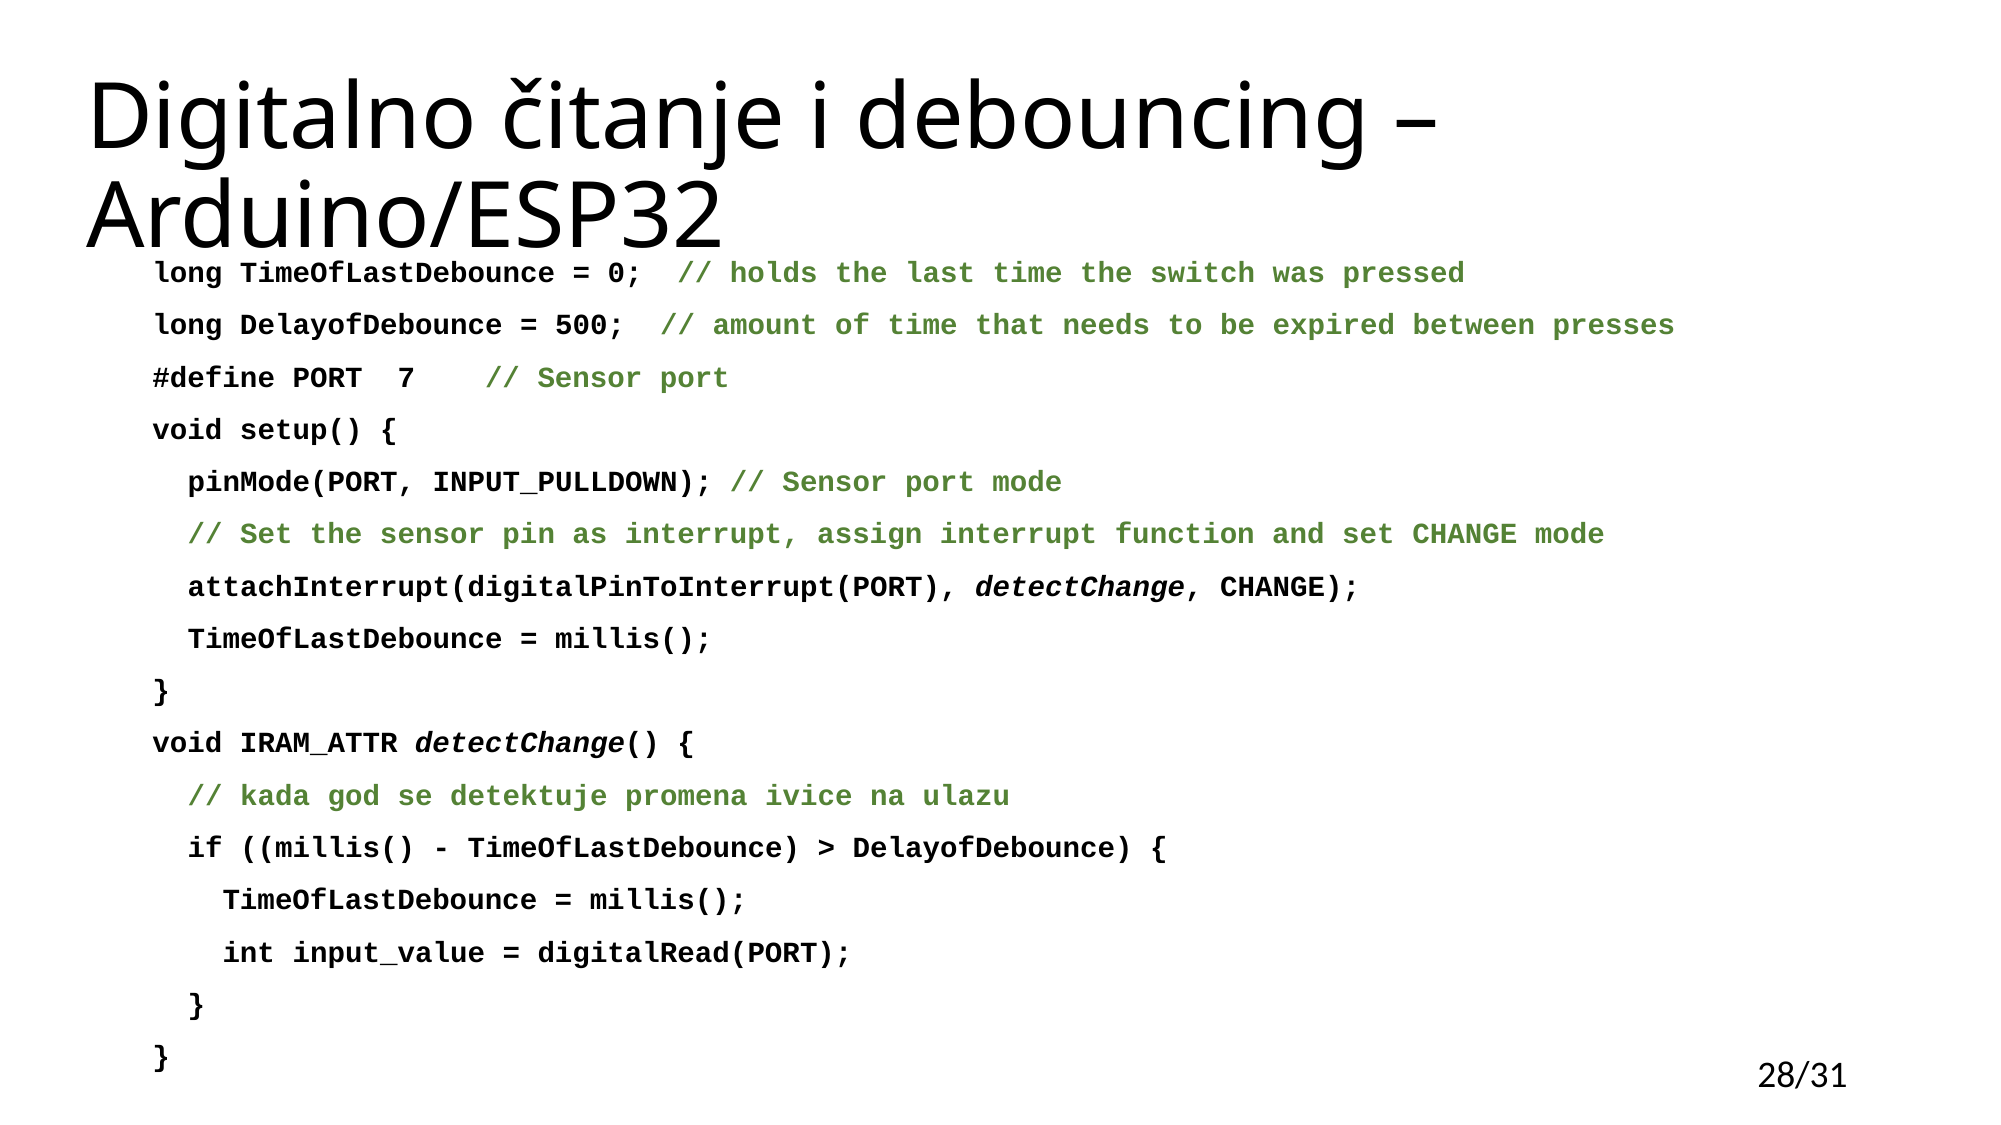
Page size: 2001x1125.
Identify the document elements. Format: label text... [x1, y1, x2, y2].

list long TimeOfLastDebounce = 0; // holds the last time the switch was pressed long DelayofDebounce = 500; // amount of time that needs to be expired between presses #define PORT 7 // Sensor port void setup() { pinMode(PORT, INPUT_PULLDOWN); // Sensor port mode // Set the sensor pin as interrupt, assign interrupt function and set CHANGE mode attachInterrupt(digitalPinToInterrupt(PORT), detectChange, CHANGE); TimeOfLastDebounce = millis(); } void IRAM_ATTR detectChange() { // kada god se detektuje promena ivice na ulazu if ((millis() - TimeOfLastDebounce) > DelayofDebounce) { TimeOfLastDebounce = millis(); int input_value = digitalRead(PORT); } } [137, 249, 1863, 1066]
title Digitalno čitanje i debouncing – Arduino/ESP32 [71, 59, 1863, 278]
